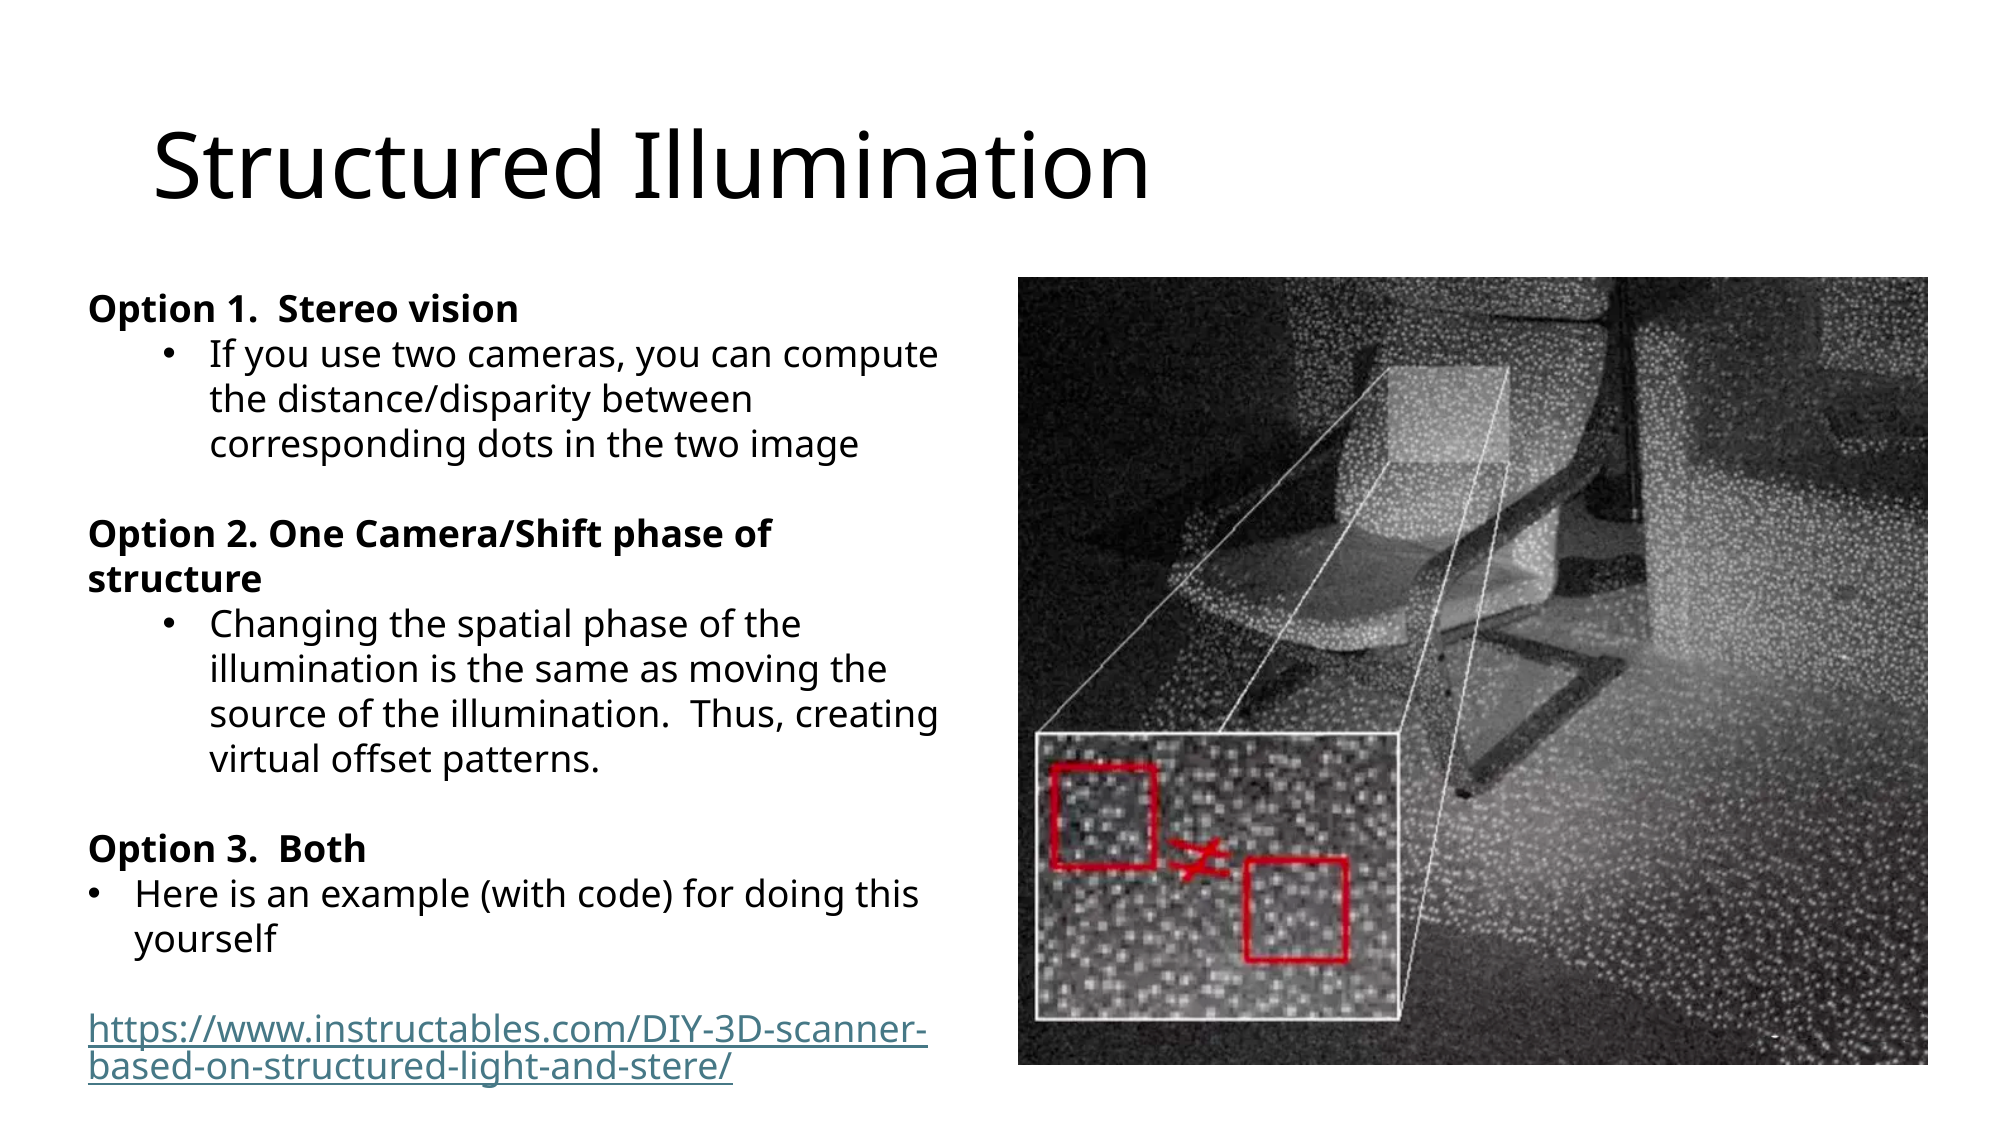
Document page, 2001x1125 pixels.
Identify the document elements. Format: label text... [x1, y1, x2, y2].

picture [1017, 276, 1928, 1066]
text_box Option 1. Stereo vision If you use two cameras, you can compute the distance/disparity between corresponding dots in the two image Option 2. One Camera/Shift phase of structure Changing the spatial phase of the illumination is the same as moving the source of the illumination. Thus, creating virtual offset patterns. Option 3. Both Here is an example (with code) for doing this yourself https://www.instructables.com/DIY-3D-scanner-based-on-structured-light-and-stere/ [72, 277, 959, 1108]
title Structured Illumination [137, 59, 1863, 278]
